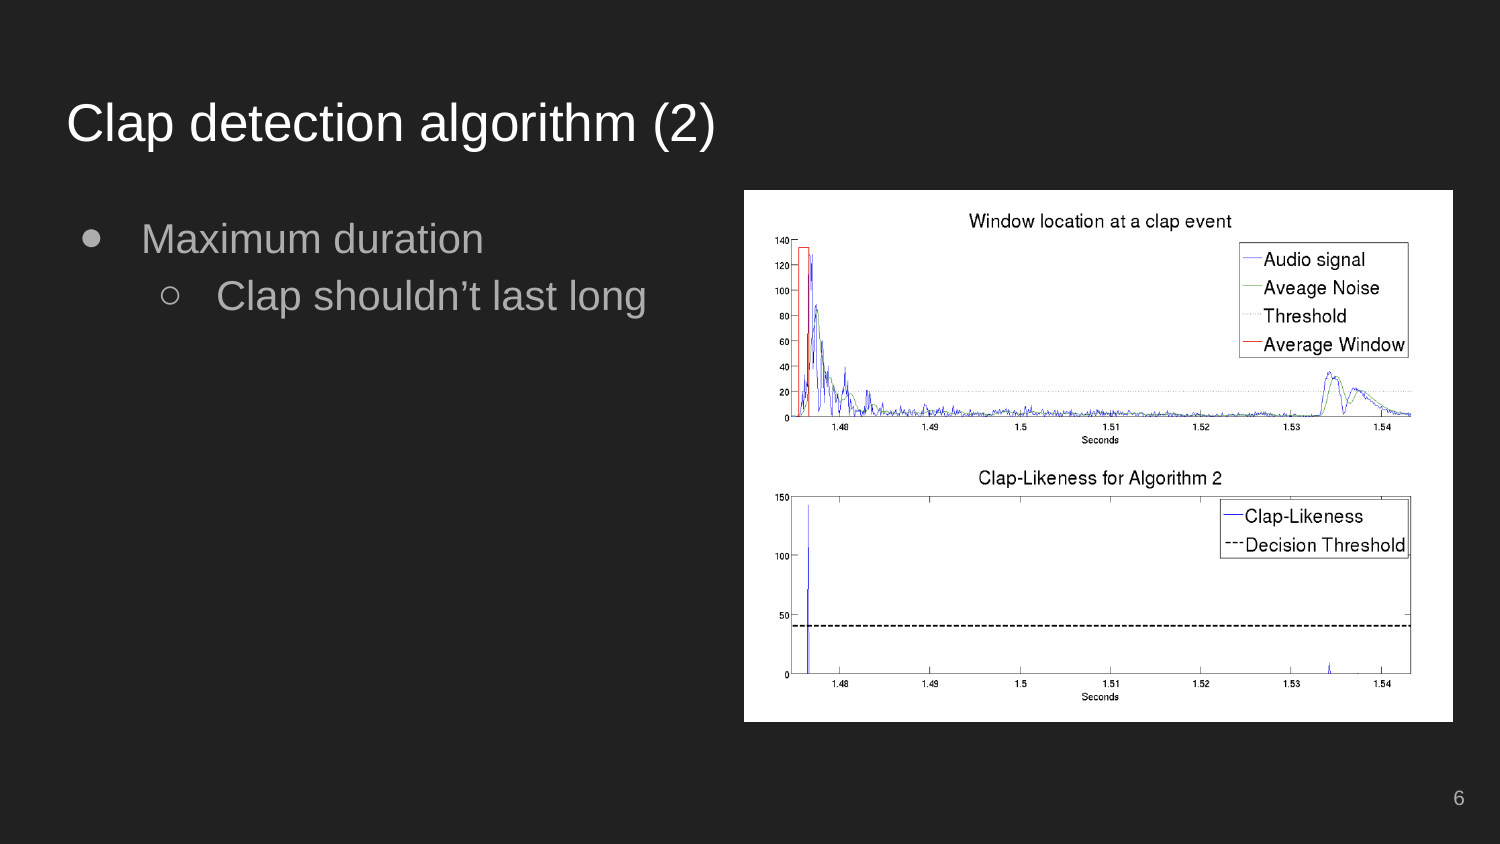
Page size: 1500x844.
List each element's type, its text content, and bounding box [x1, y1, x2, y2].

picture [744, 190, 1453, 722]
title Clap detection algorithm (2) [51, 72, 1449, 167]
list Maximum duration Clap shouldn’t last long [51, 189, 1449, 750]
slide_number ‹#› [1389, 764, 1480, 830]
